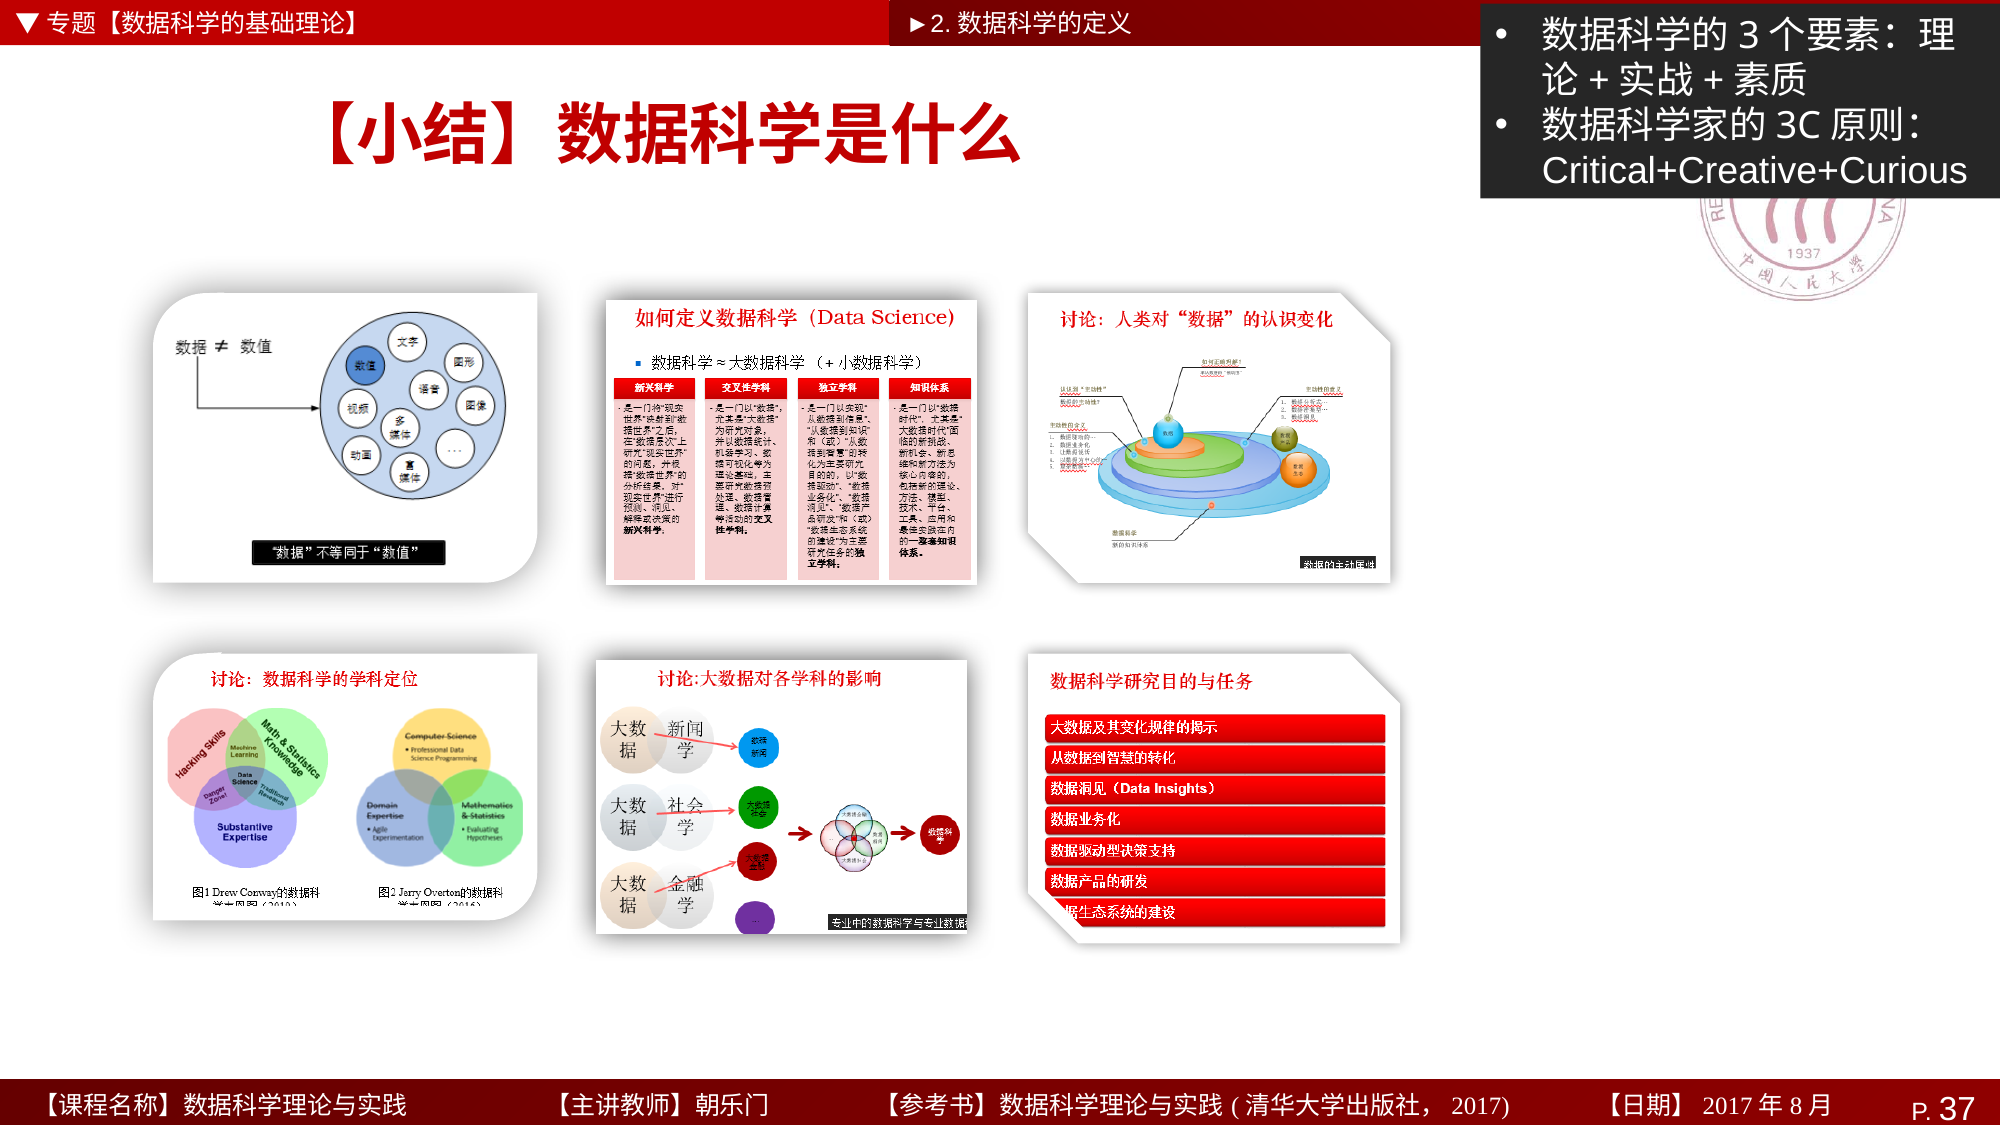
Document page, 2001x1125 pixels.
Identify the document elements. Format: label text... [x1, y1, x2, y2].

text_box 数据科学的3个要素：理论+实战+素质 数据科学家的3C原则：Critical+Creative+Curious [1480, 3, 2000, 199]
picture [1035, 300, 1384, 576]
title 【小结】数据科学是什么 [64, 64, 1249, 200]
list ►2.数据科学的定义 [890, 0, 1249, 43]
picture [1696, 199, 1910, 304]
picture [606, 300, 977, 585]
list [160, 300, 531, 576]
picture [160, 660, 531, 914]
list ▼专题【数据科学的基础理论】 [0, 0, 725, 43]
picture [1035, 660, 1393, 937]
picture [596, 660, 967, 934]
